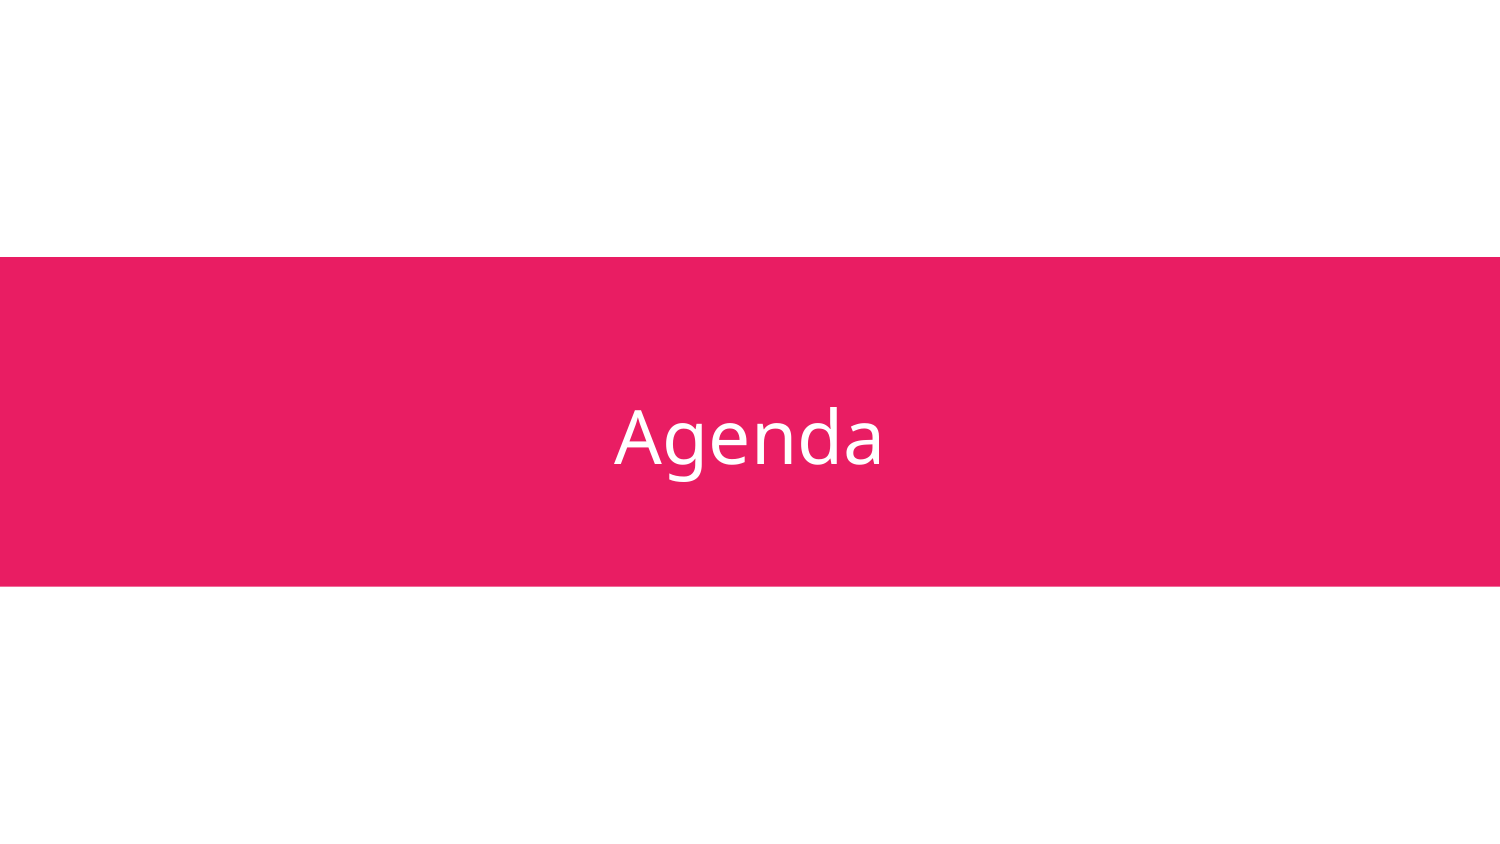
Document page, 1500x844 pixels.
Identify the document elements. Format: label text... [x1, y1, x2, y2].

title Agenda [70, 309, 1430, 559]
